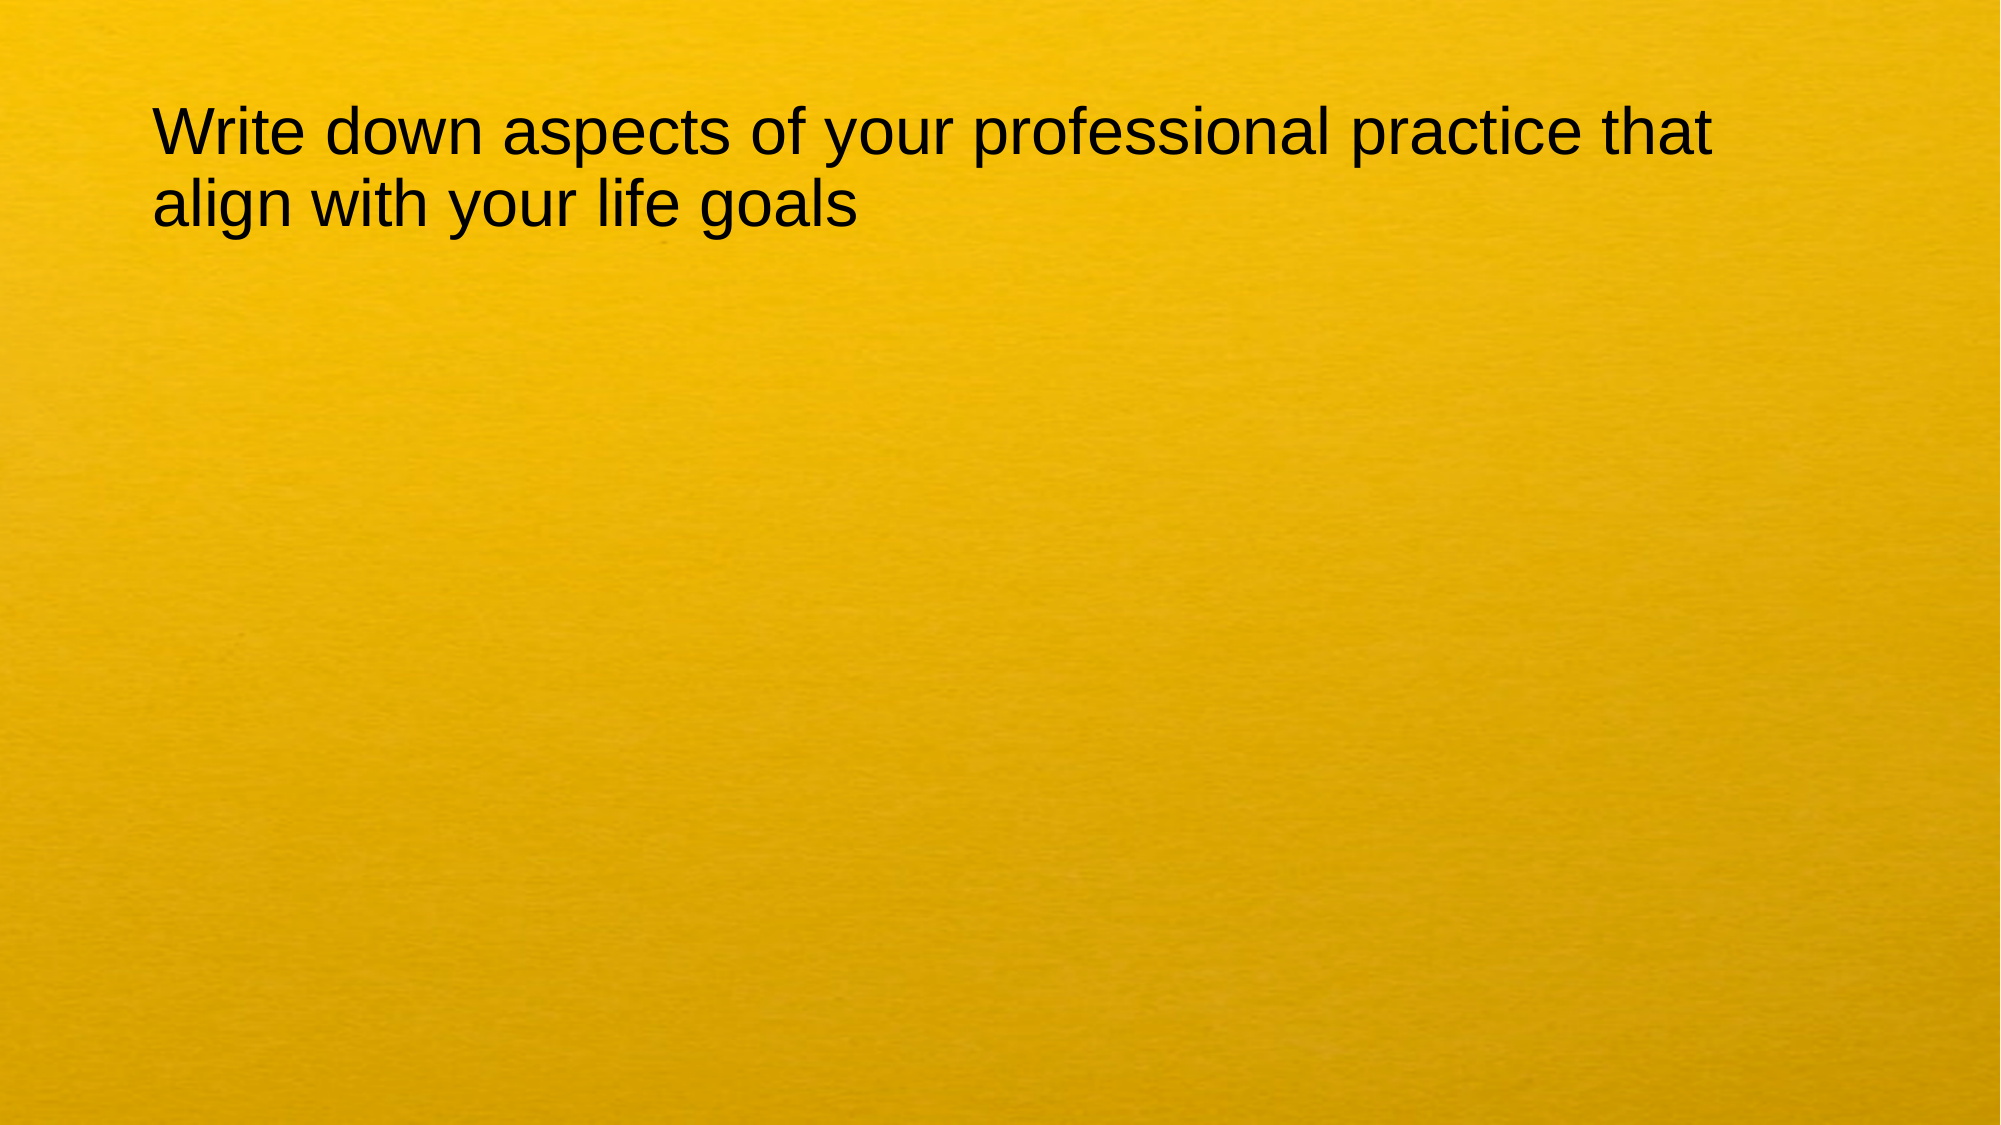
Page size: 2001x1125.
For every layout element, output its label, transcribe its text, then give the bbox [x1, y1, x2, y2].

picture [0, 0, 2001, 1125]
title Write down aspects of your professional practice that align with your life goals [137, 59, 1863, 278]
